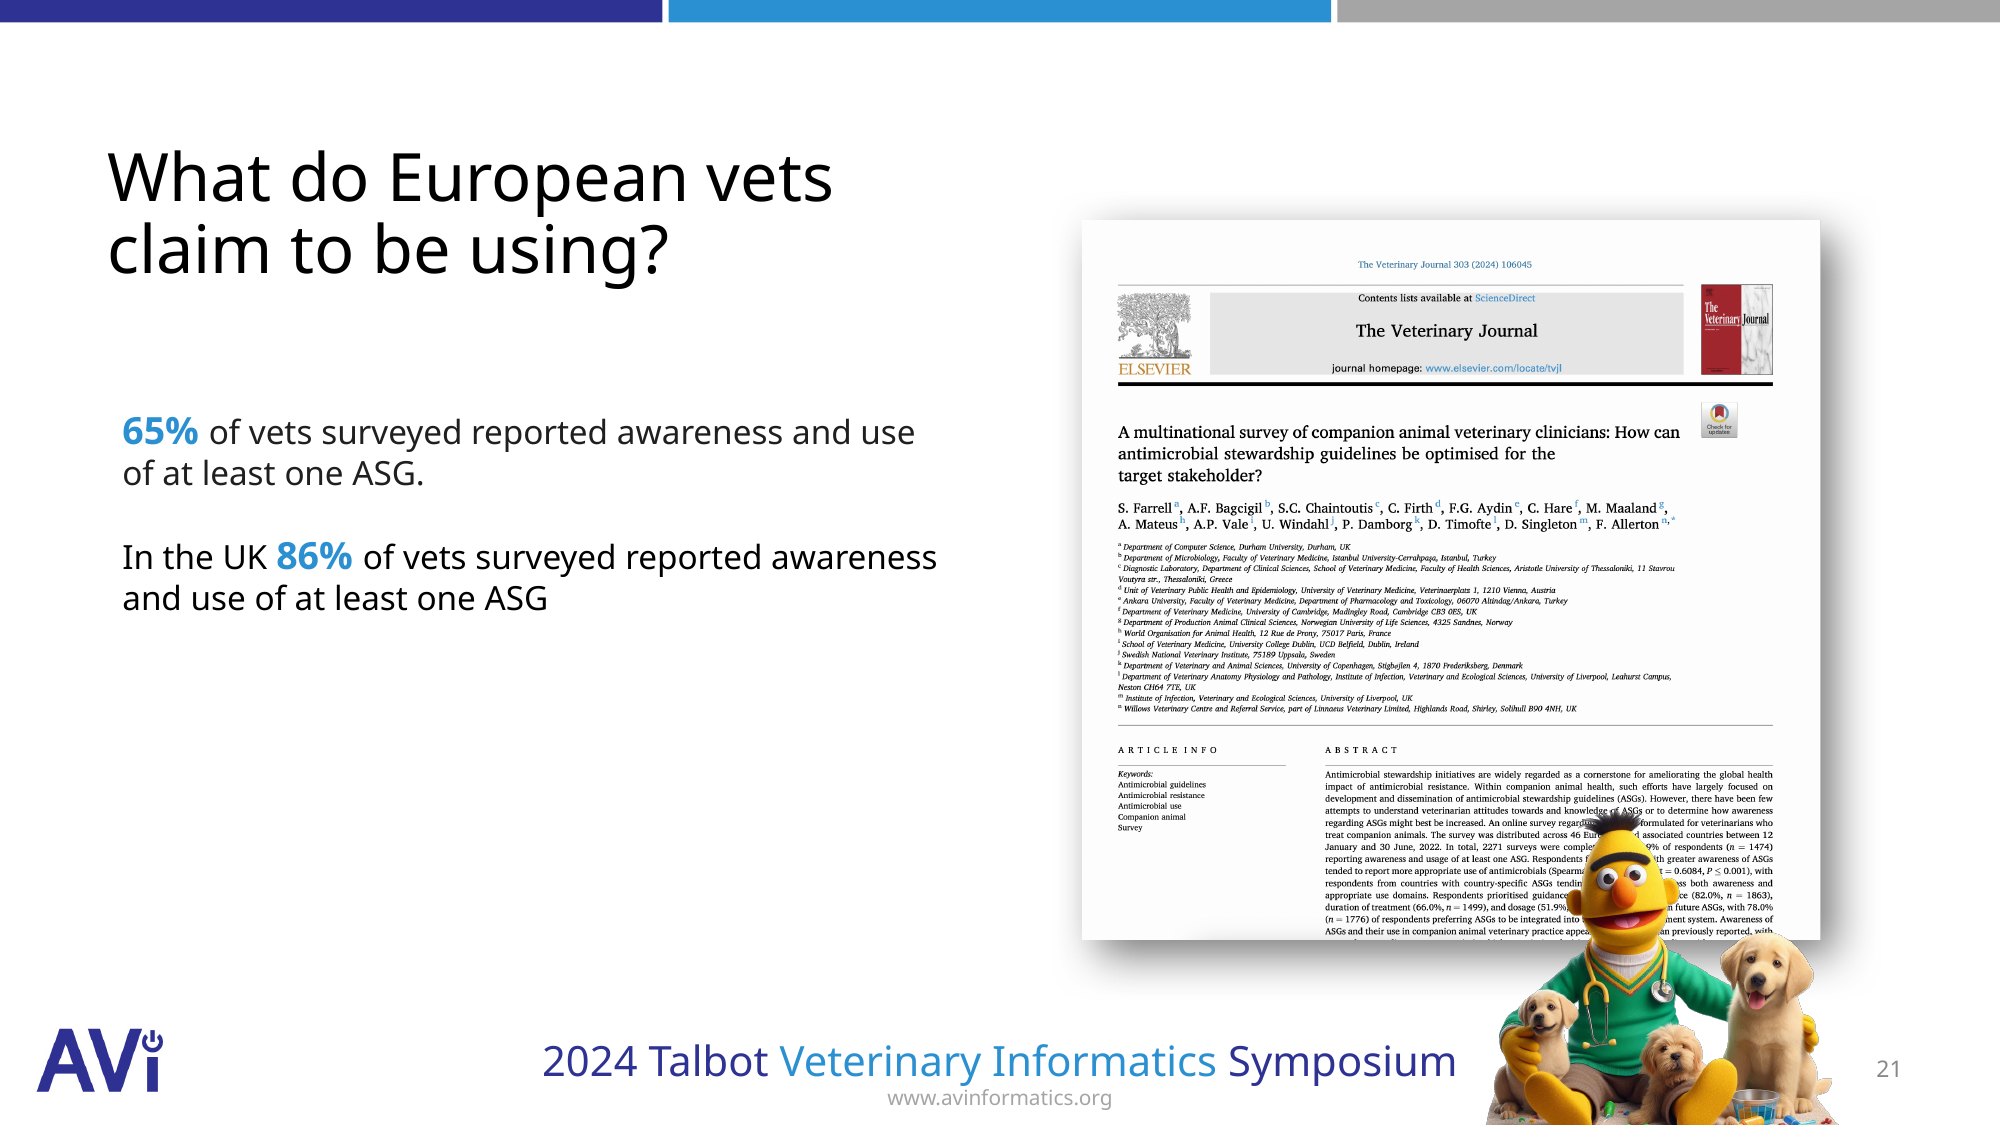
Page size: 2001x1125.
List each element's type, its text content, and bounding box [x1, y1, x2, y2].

slide_number 21 [1849, 1040, 1918, 1101]
title What do European vets claim to be using? [92, 107, 1022, 325]
picture [36, 1014, 165, 1104]
picture [1081, 219, 1845, 1125]
text_box 65% of vets surveyed reported awareness and use of at least one ASG. In the UK 86% of vets surveyed reported awareness and use of at least one ASG [107, 400, 962, 695]
